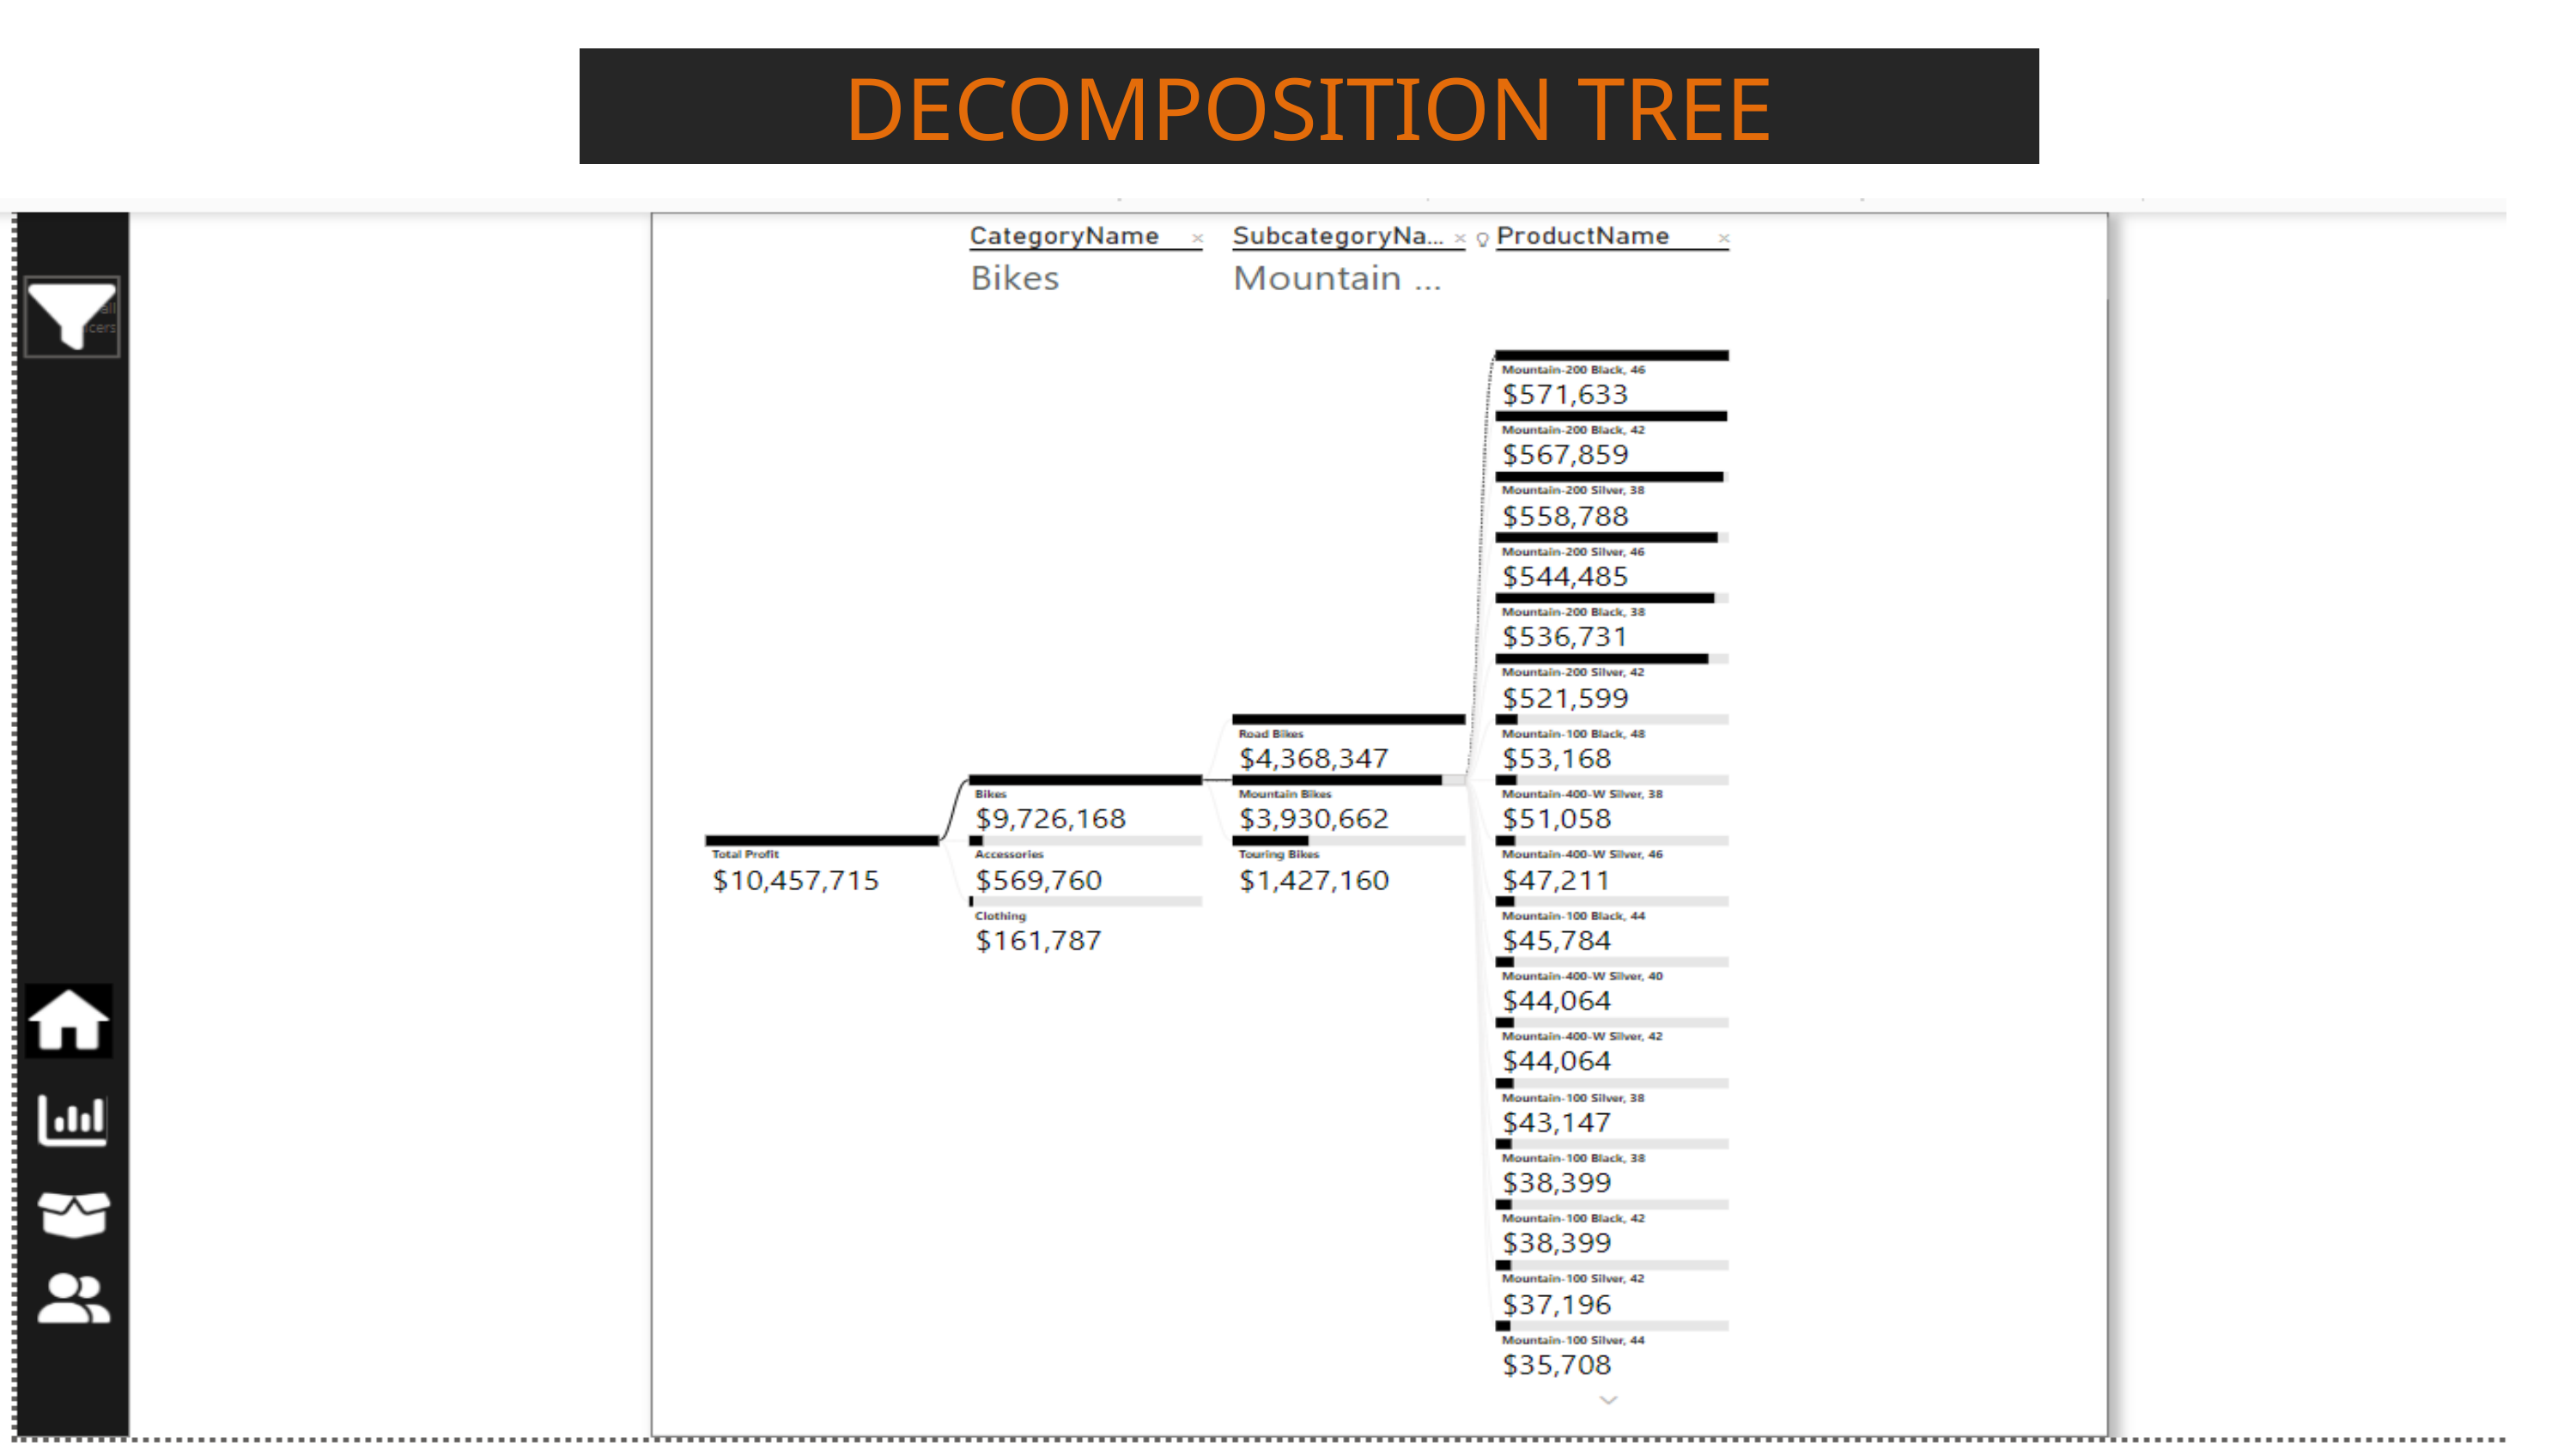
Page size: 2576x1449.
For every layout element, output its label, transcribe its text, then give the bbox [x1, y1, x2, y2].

text_box DECOMPOSITION TREE [580, 48, 2039, 164]
picture [0, 197, 2507, 1449]
